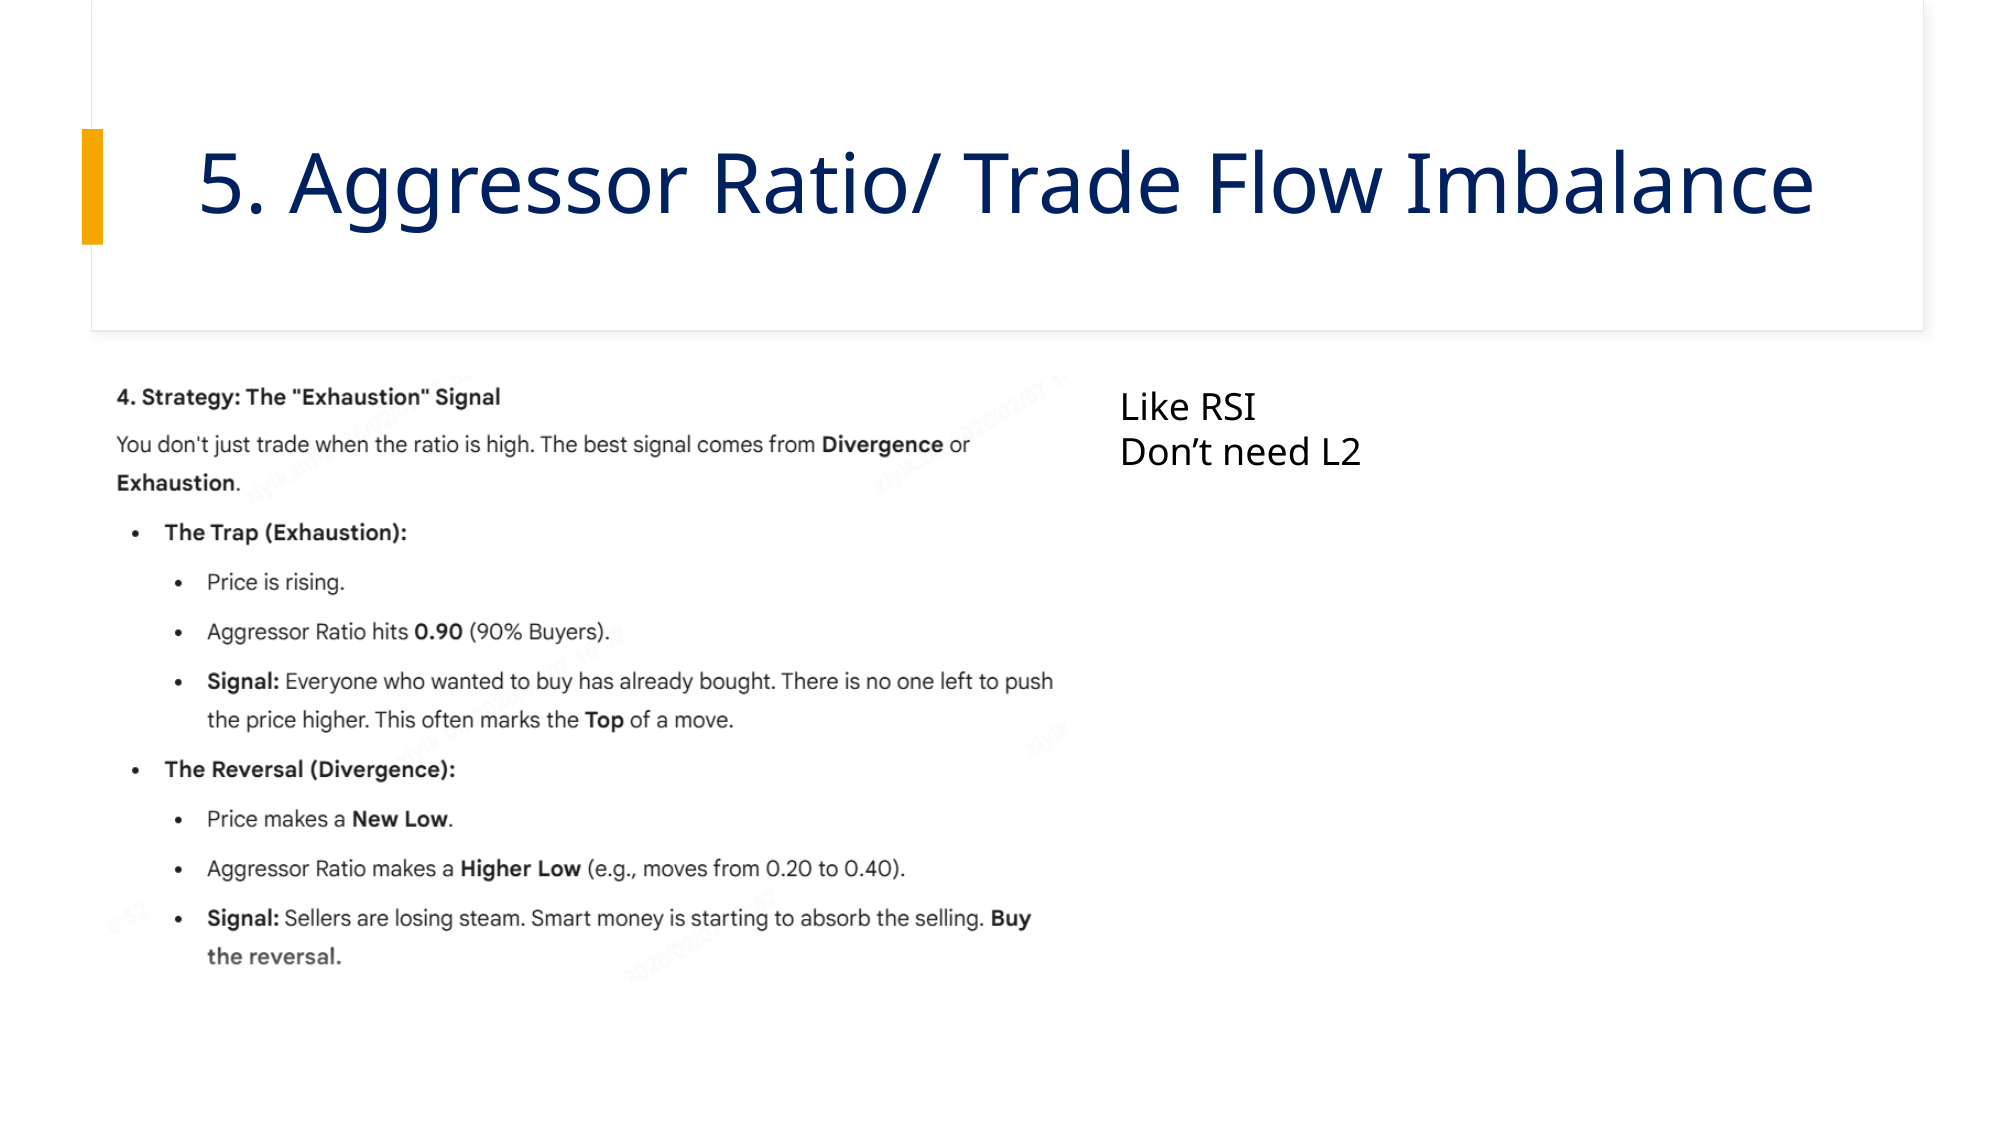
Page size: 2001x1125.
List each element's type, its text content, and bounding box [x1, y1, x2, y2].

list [109, 375, 1067, 982]
text_box Like RSI Don’t need L2 [1104, 375, 1909, 481]
title 5. Aggressor Ratio/ Trade Flow Imbalance [183, 90, 1909, 284]
